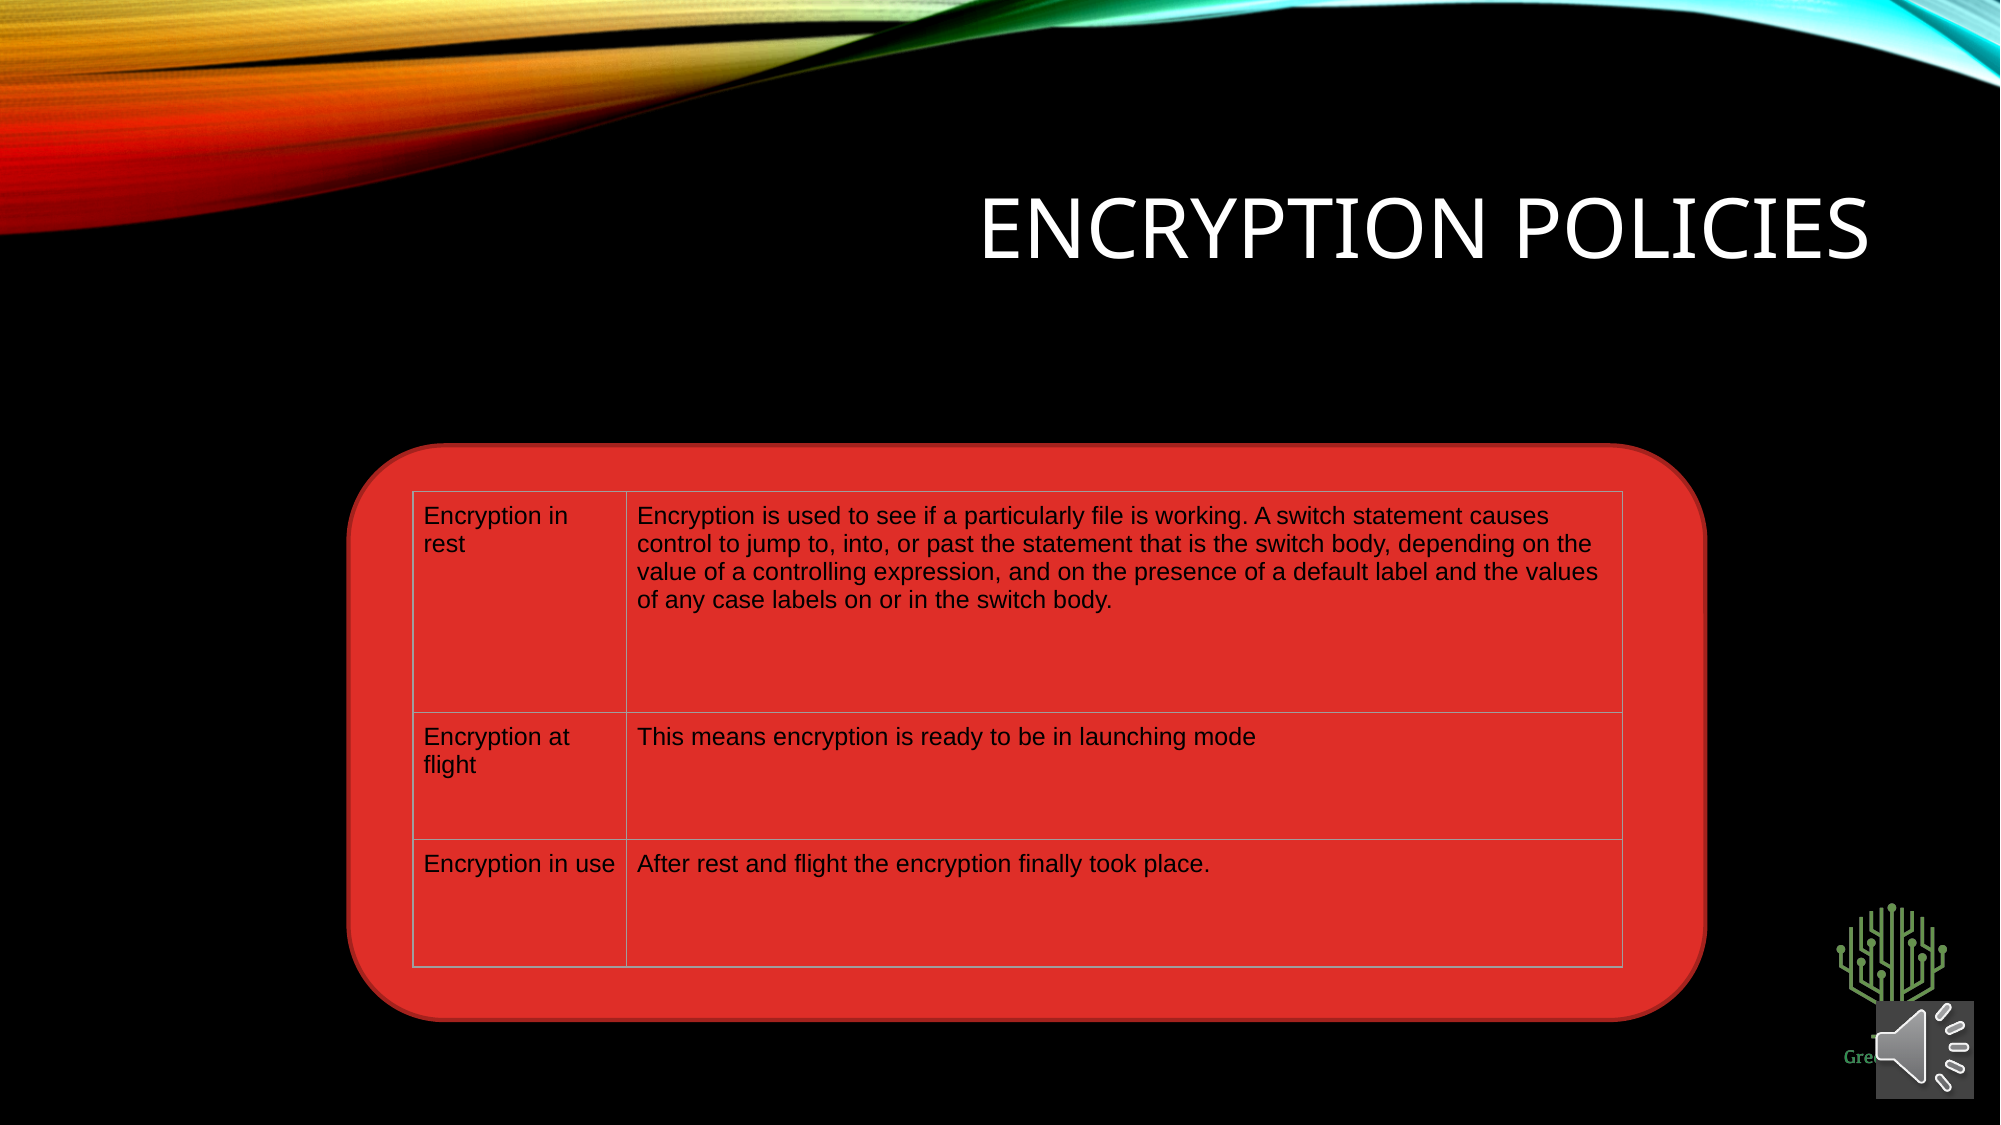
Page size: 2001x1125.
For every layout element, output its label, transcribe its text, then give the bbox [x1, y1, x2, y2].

picture [0, 0, 2000, 237]
list [112, 360, 1888, 1021]
title ENCRYPTION POLICIES [474, 125, 1888, 338]
table_header Encryption in rest [414, 492, 626, 712]
table_header Encryption is used to see if a particularly file is working. A switch statement causes control to jump to, into, or past the statement that is the switch body, depending on the value of a controlling expression, and on the presence of a default label and the values of any case labels on or in the switch body. [627, 492, 1622, 712]
table_cell This means encryption is ready to be in launching mode [627, 713, 1622, 839]
table_cell Encryption at flight [414, 713, 626, 839]
table_cell Encryption in use [414, 840, 626, 966]
picture [1817, 892, 1976, 1101]
table_cell After rest and flight the encryption finally took place. [627, 840, 1622, 966]
